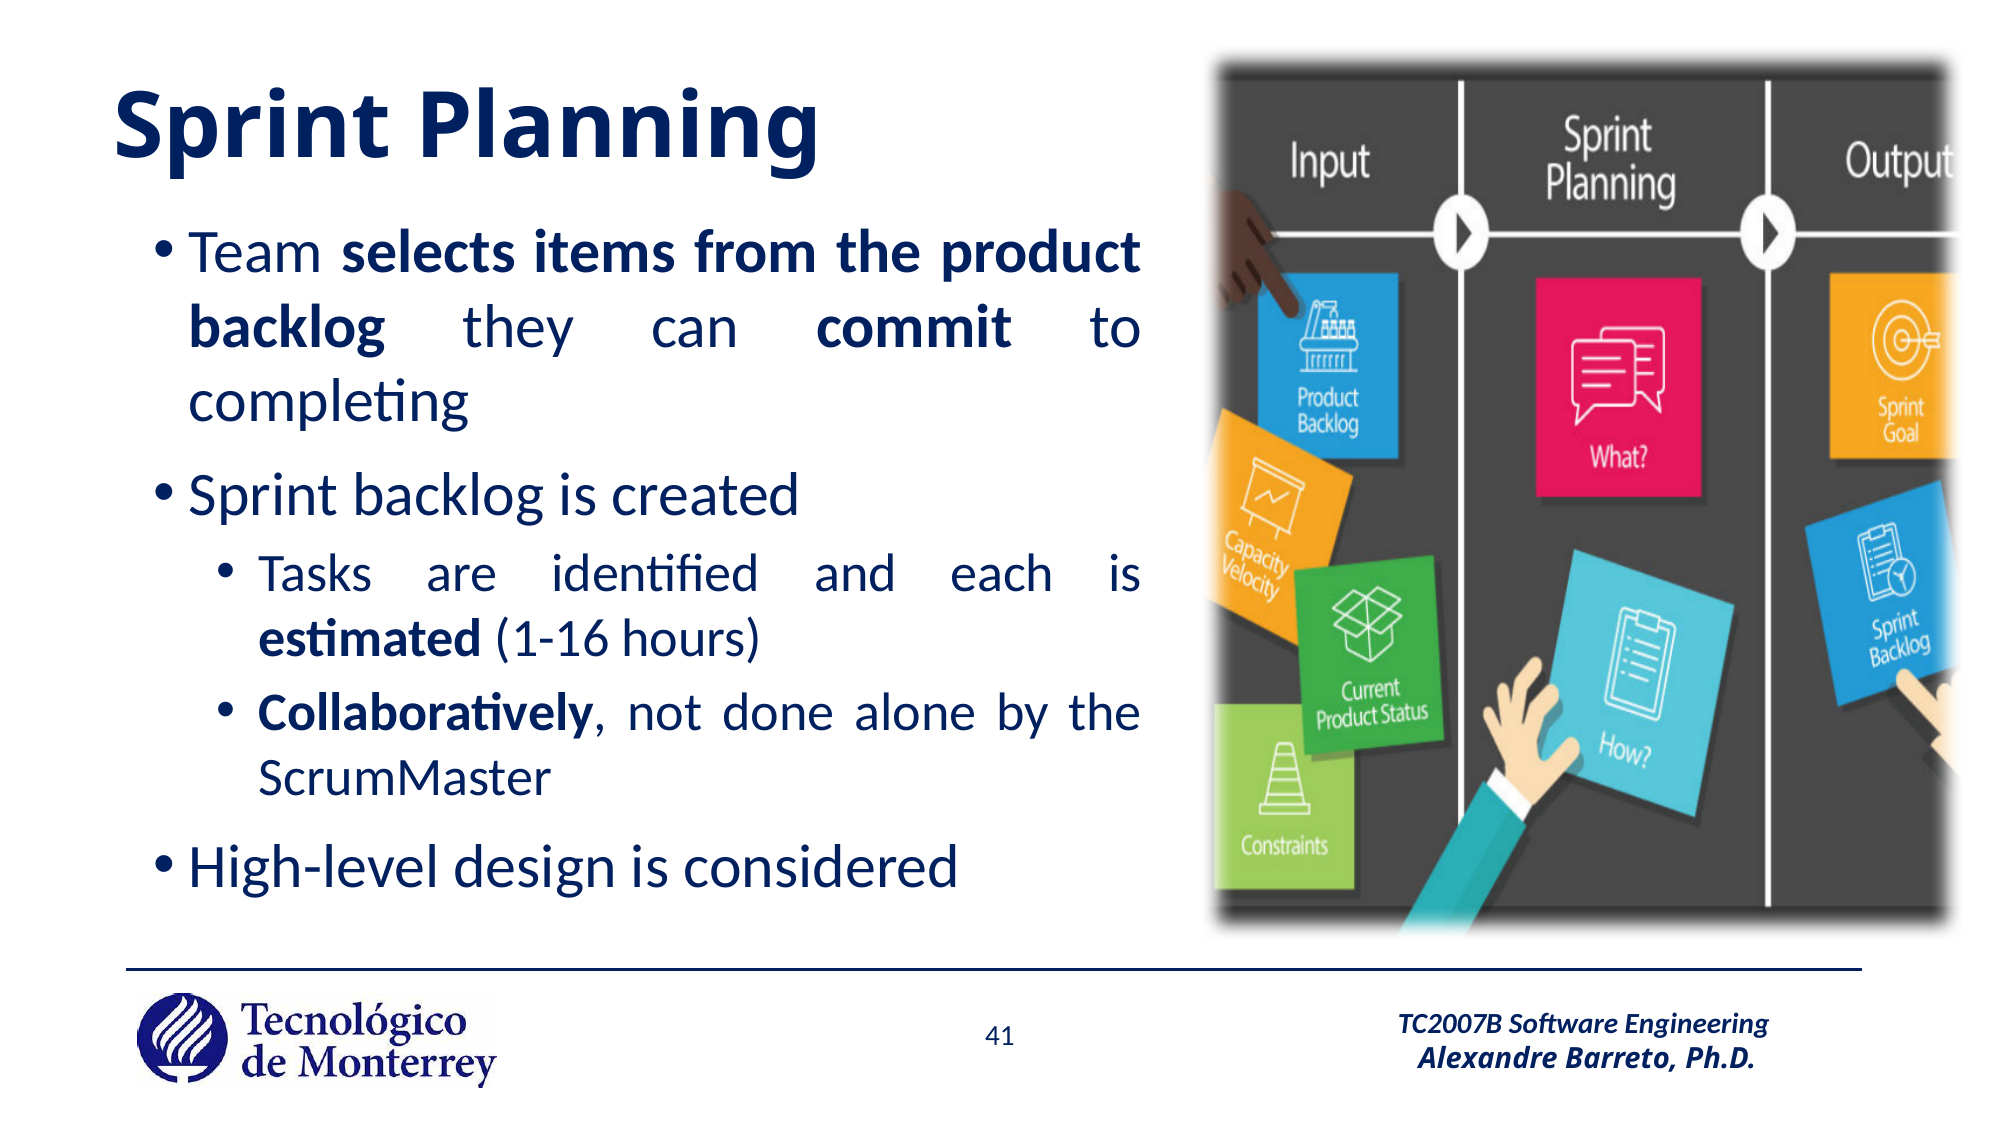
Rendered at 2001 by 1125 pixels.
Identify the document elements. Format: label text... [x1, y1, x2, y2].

picture [1201, 45, 1963, 941]
picture [137, 993, 497, 1088]
title Sprint Planning [98, 19, 1824, 237]
list Team selects items from the product backlog they can commit to completing Sprint backlog is created Tasks are identified and each is estimated (1-16 hours) Collaboratively, not done alone by the ScrumMaster High-level design is considered [138, 203, 1158, 915]
